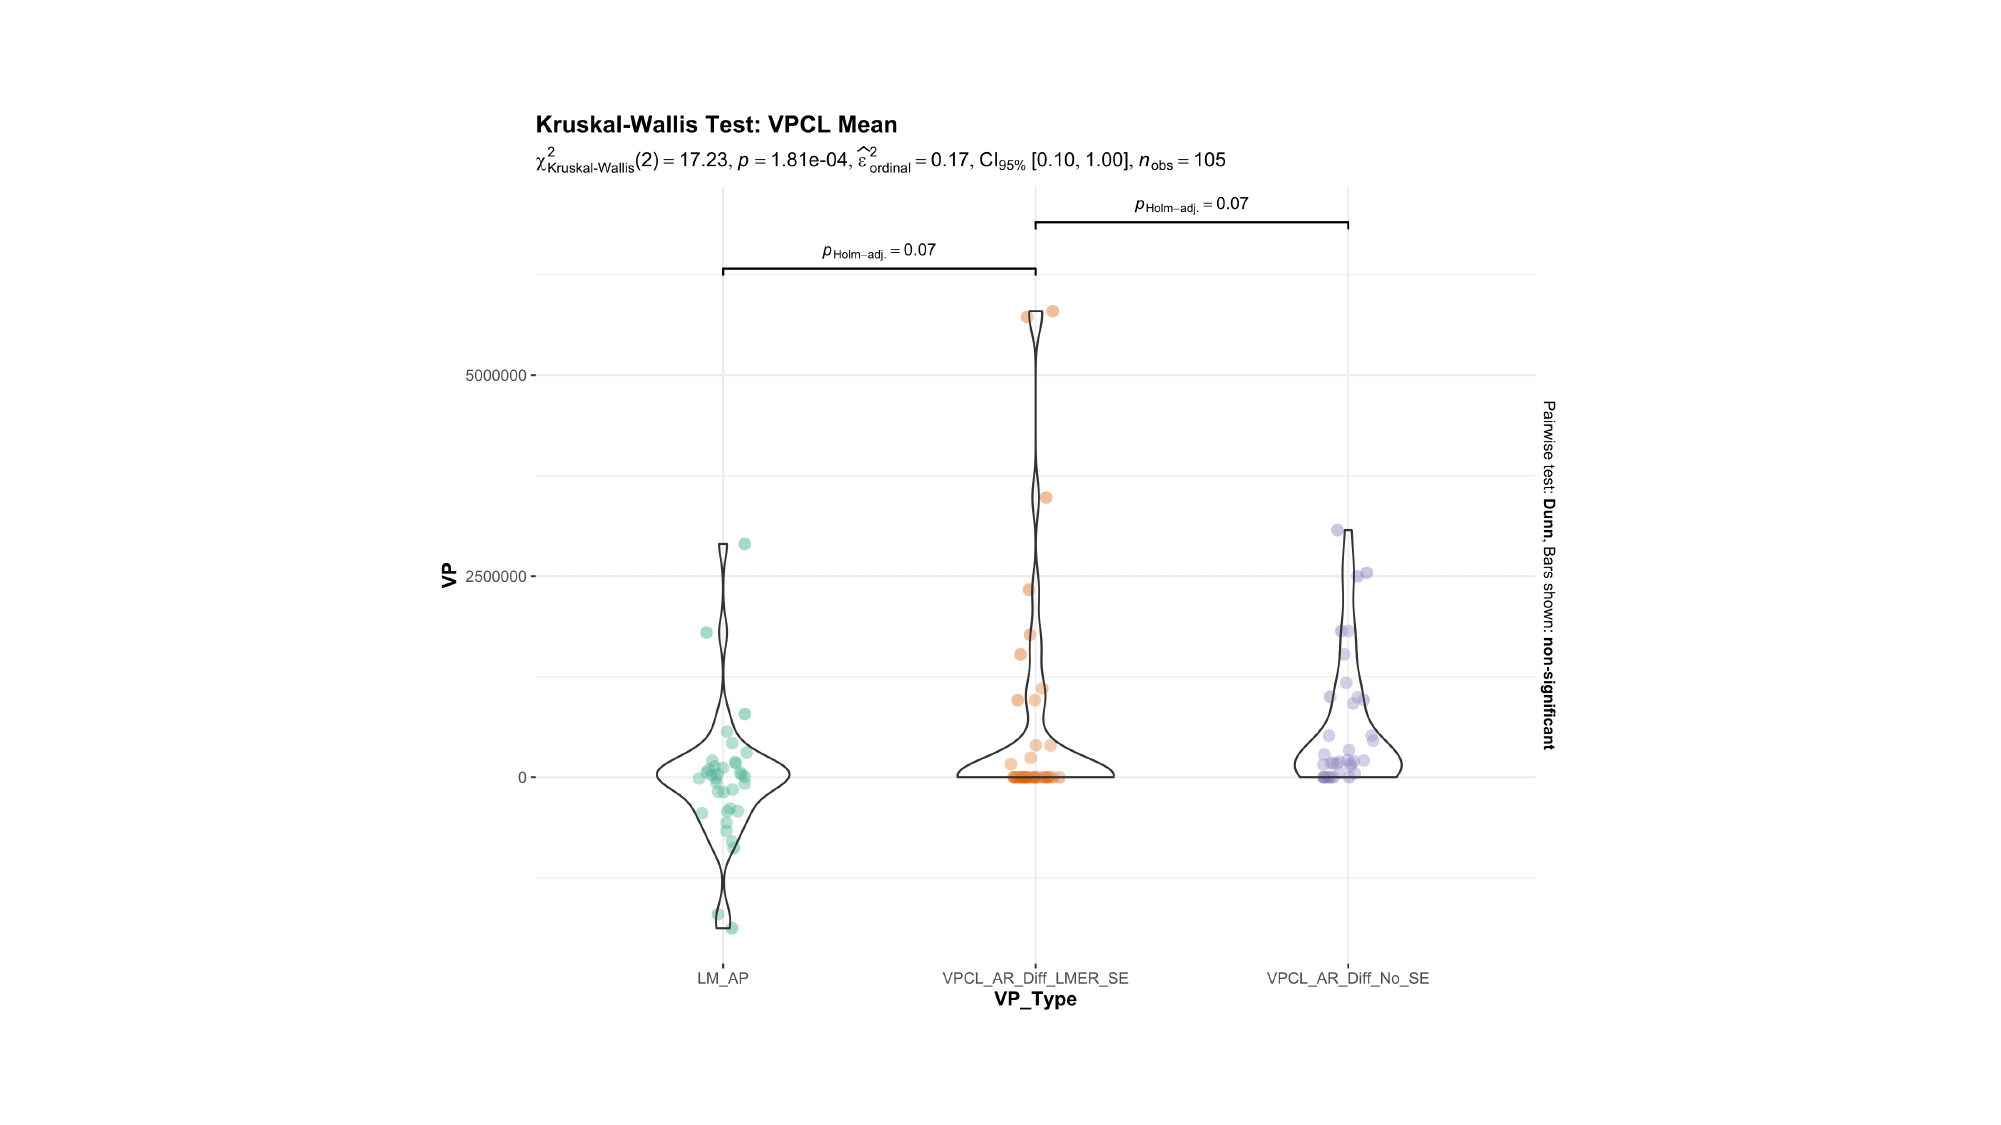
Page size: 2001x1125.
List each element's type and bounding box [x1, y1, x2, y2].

picture [432, 105, 1568, 1020]
